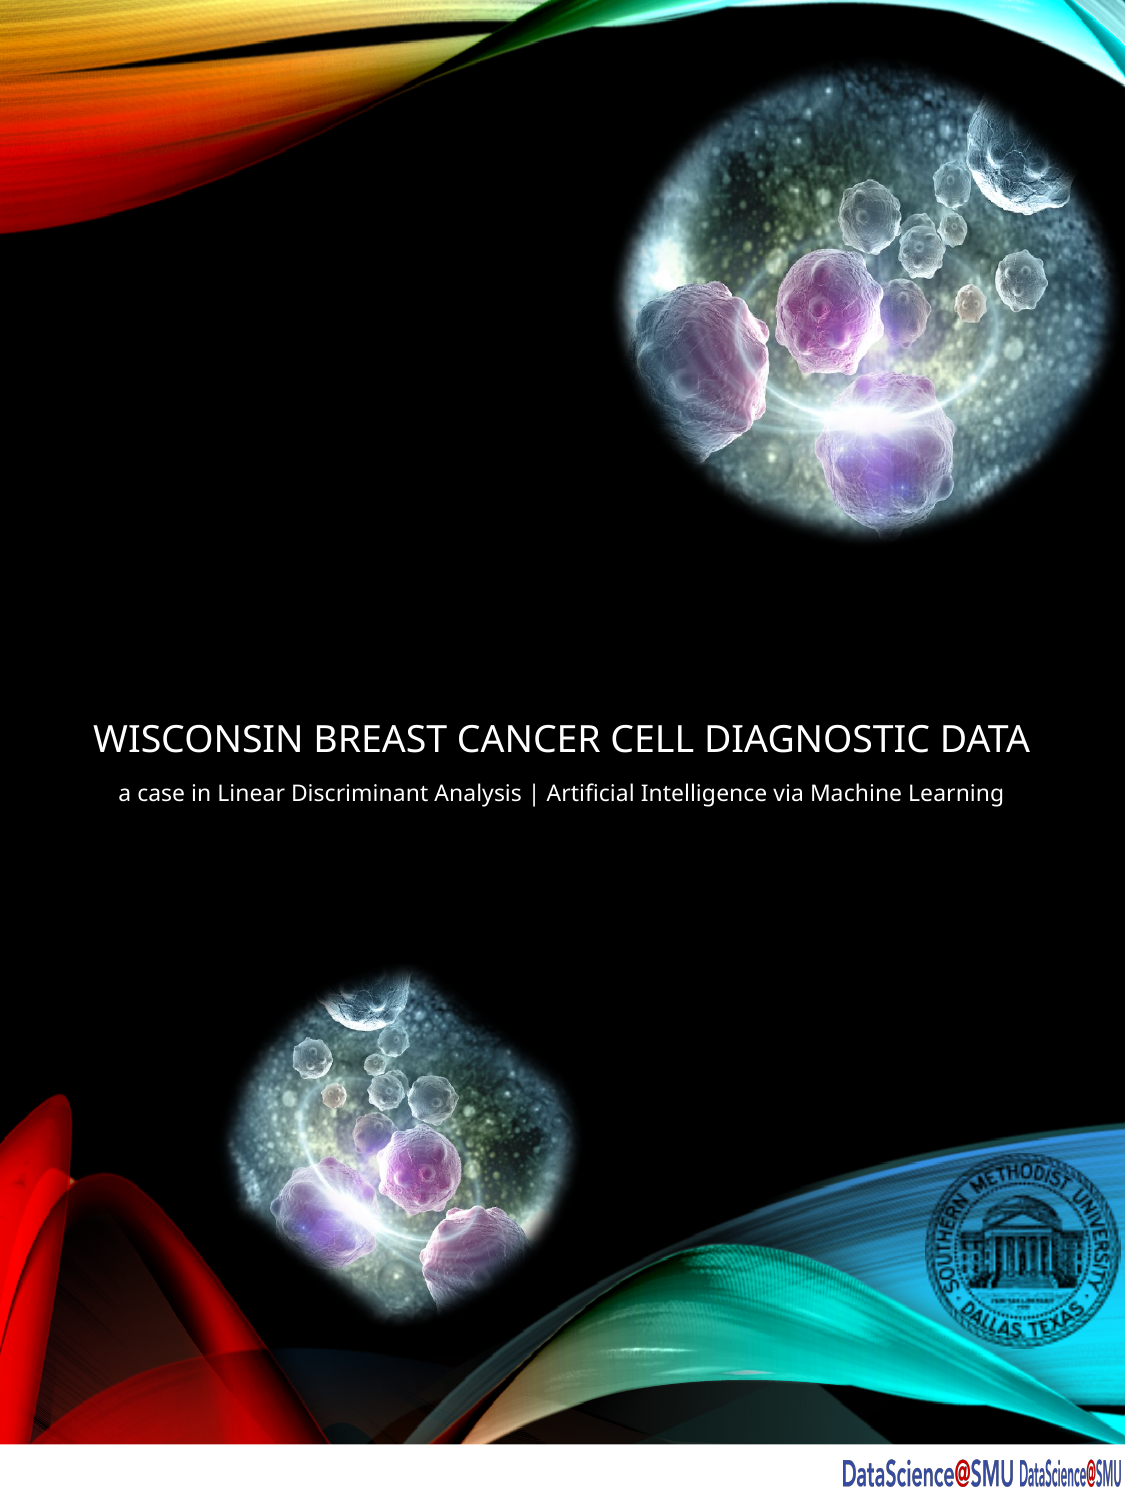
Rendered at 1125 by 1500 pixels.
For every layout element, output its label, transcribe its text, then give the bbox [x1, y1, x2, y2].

picture [0, 961, 1125, 1443]
picture [843, 1459, 1013, 1487]
title Wisconsin Breast Cancer CELL Diagnostic Data [12, 599, 1112, 769]
subtitle a case in Linear Discriminant Analysis | Artificial Intelligence via Machine Learning [69, 774, 1055, 838]
text_box [0, 1443, 1125, 1500]
picture [0, 0, 1125, 550]
picture [1019, 1459, 1121, 1487]
